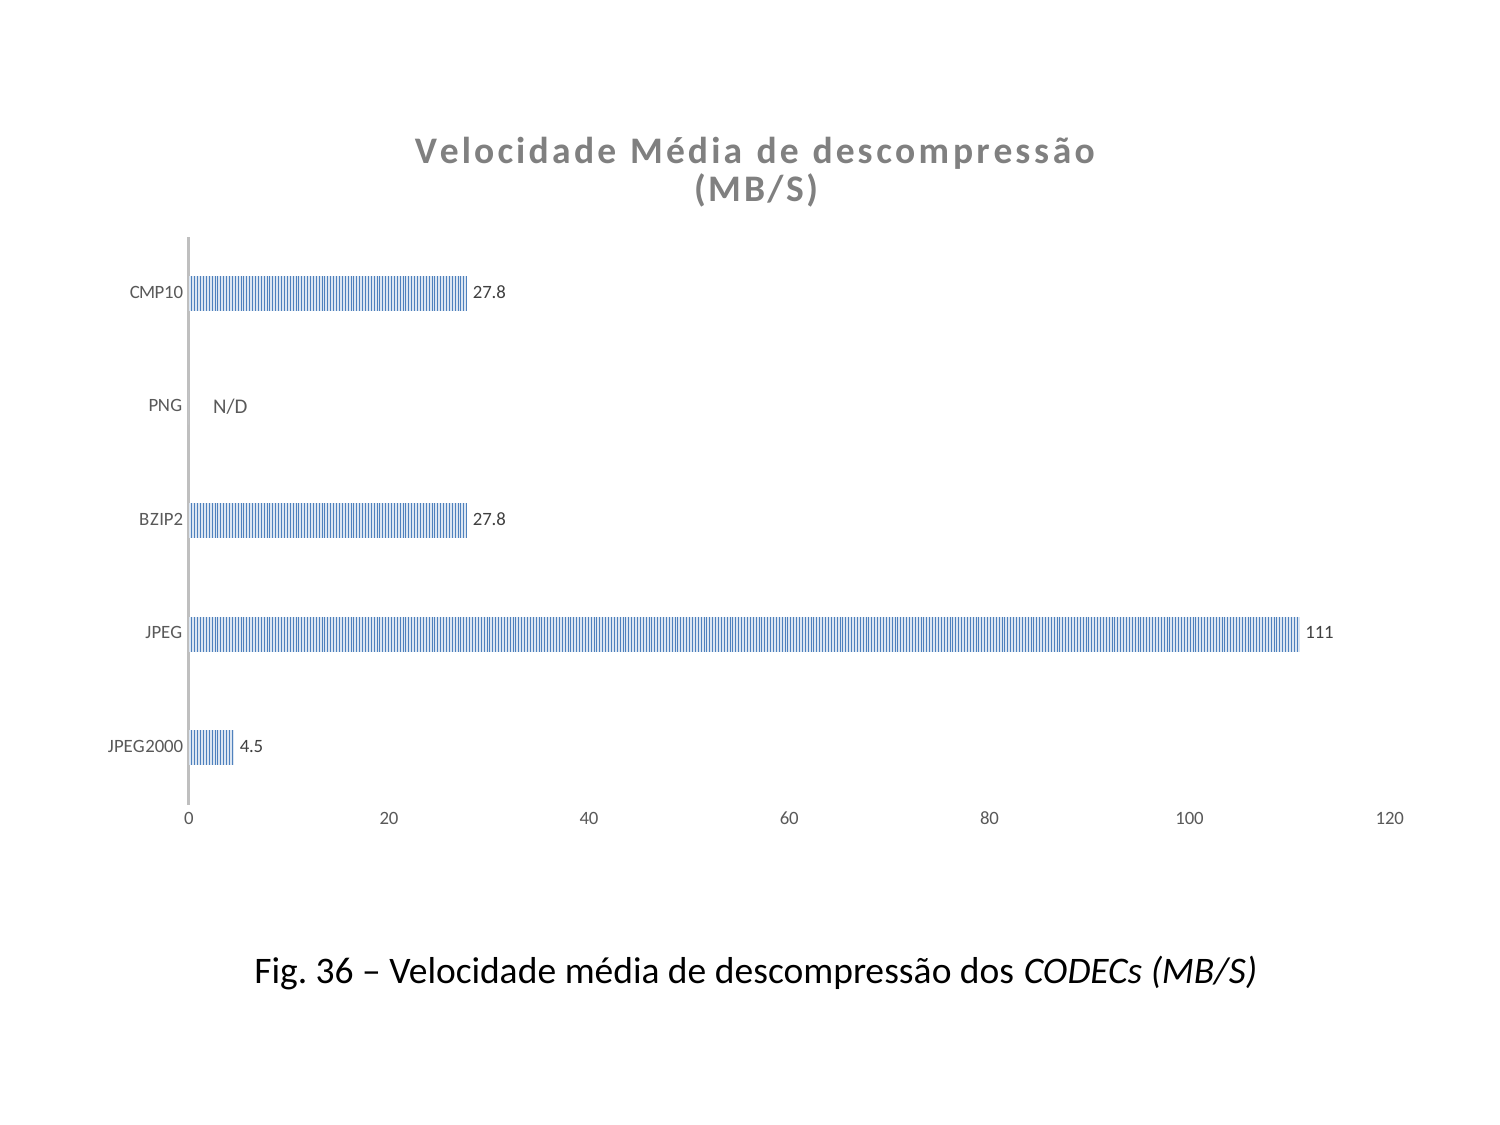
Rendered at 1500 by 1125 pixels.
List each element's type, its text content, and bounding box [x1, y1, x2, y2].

text_box Fig. 36 – Velocidade média de descompressão dos CODECs (MB/S) [140, 938, 1371, 999]
chart [80, 101, 1431, 845]
